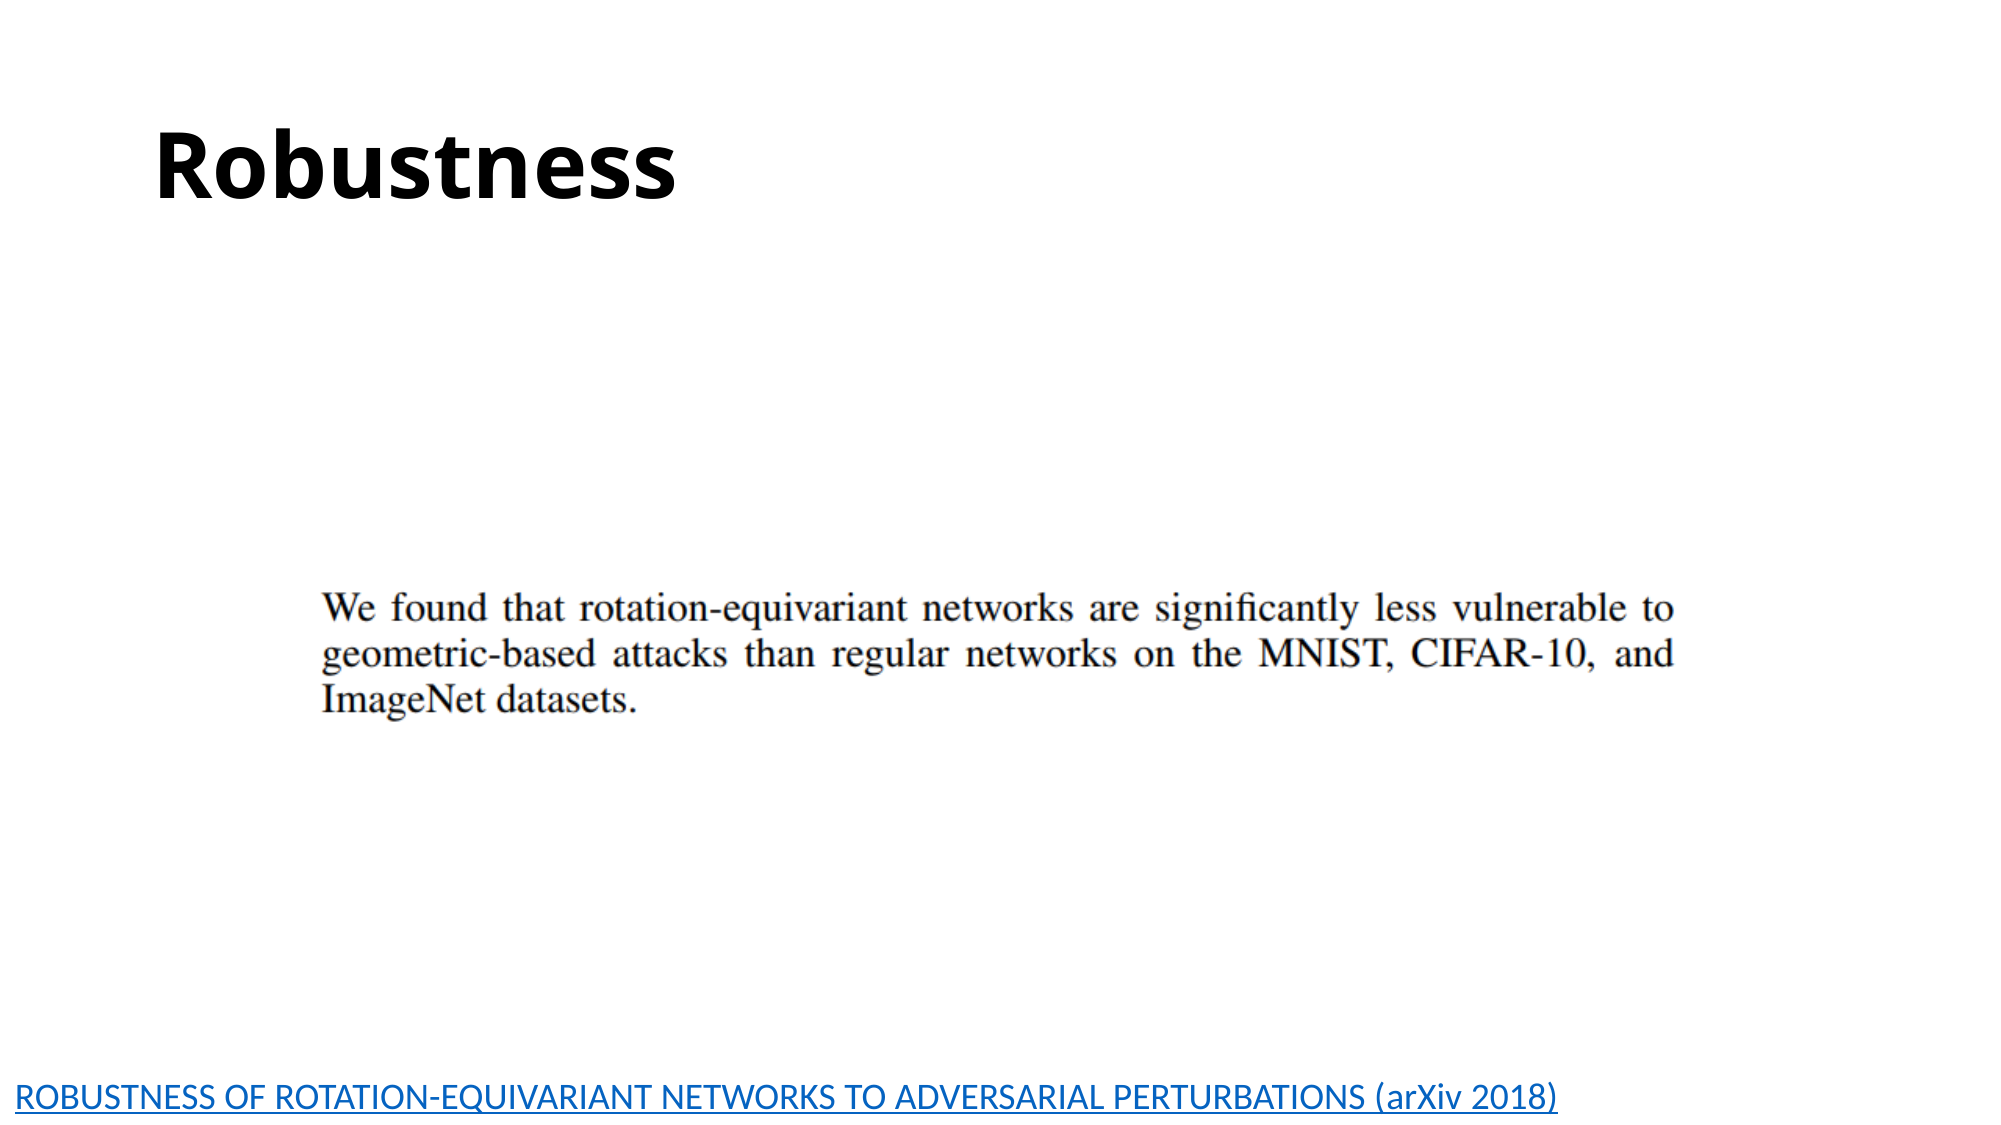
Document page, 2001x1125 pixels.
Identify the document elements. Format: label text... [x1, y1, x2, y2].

title Robustness [137, 59, 1863, 278]
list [315, 588, 1685, 725]
text_box ROBUSTNESS OF ROTATION-EQUIVARIANT NETWORKS TO ADVERSARIAL PERTURBATIONS (arXiv 2018) [0, 1064, 1685, 1125]
